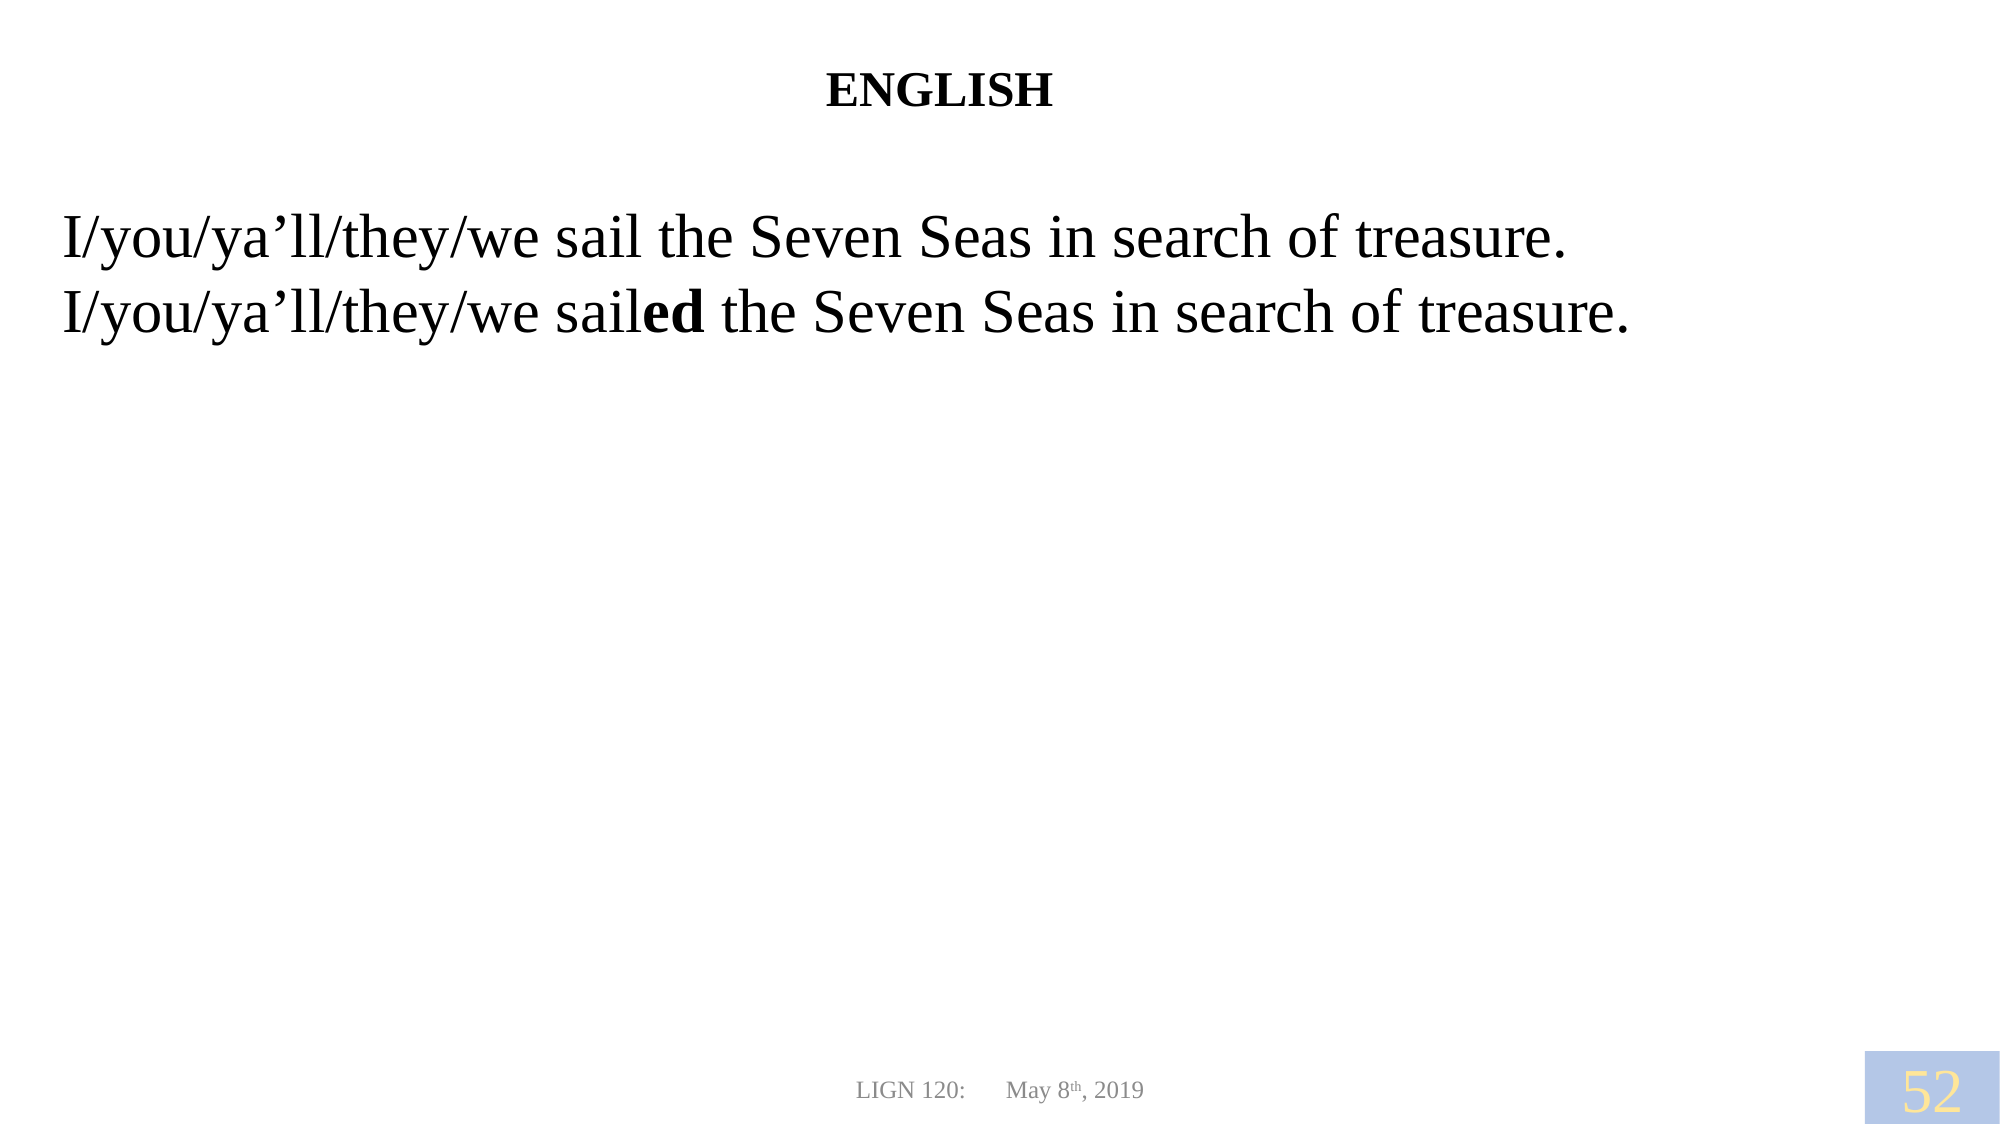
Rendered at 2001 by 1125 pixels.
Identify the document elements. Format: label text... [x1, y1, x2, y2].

text_box I/you/ya’ll/they/we sail the Seven Seas in search of treasure. I/you/ya’ll/they/we sailed the Seven Seas in search of treasure. [47, 187, 1894, 352]
slide_number 52 [1864, 1051, 2000, 1124]
text_box ENGLISH [74, 3, 1805, 126]
footer LIGN 120: May 8th, 2019 [656, 1058, 1344, 1119]
